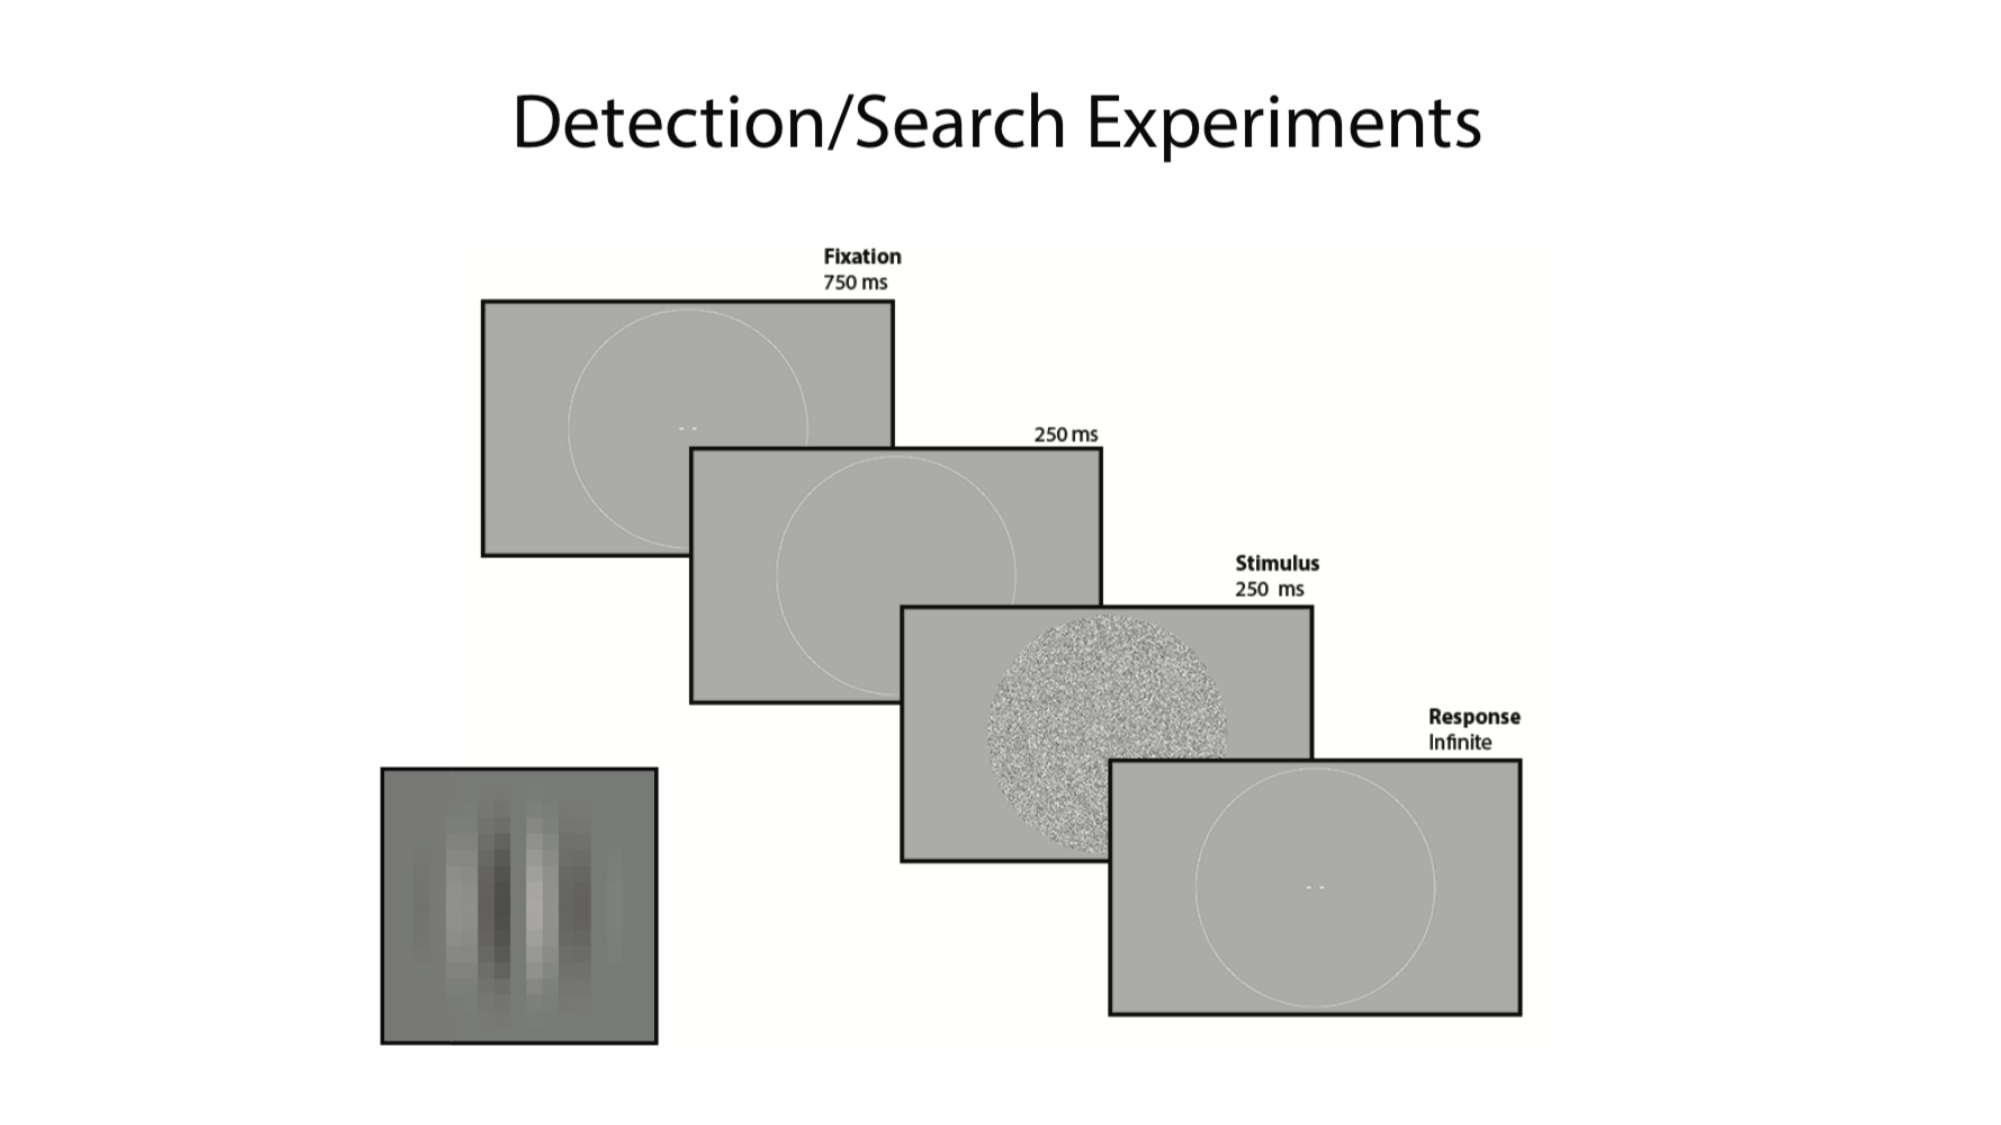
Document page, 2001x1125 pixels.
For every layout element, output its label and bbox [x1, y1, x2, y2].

list [319, 72, 1613, 1066]
